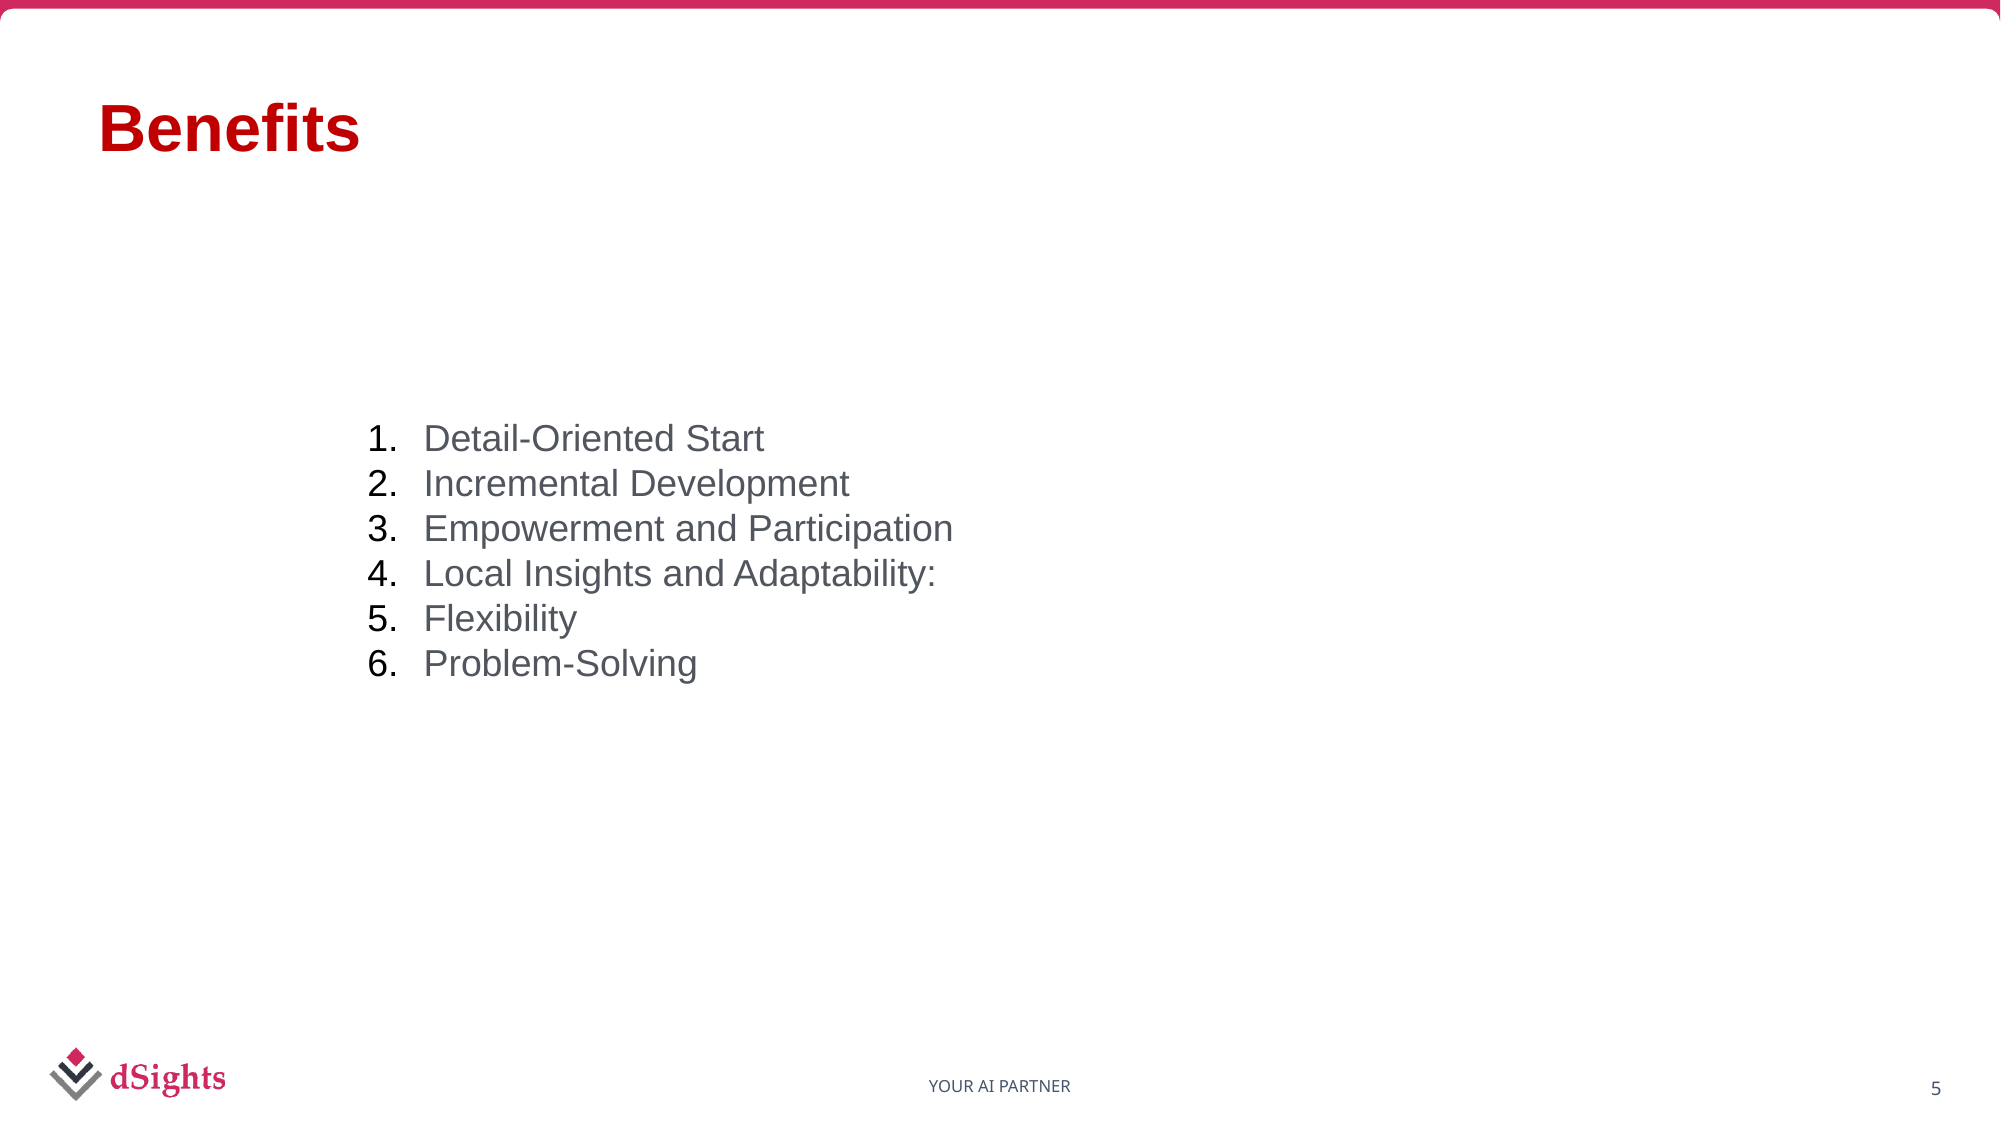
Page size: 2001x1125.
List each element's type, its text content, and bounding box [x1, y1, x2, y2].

picture [49, 1047, 225, 1101]
text_box Benefits [83, 77, 1284, 173]
text_box Detail-Oriented Start Incremental Development Empowerment and Participation Local Insights and Adaptability: Flexibility Problem-Solving [352, 406, 1118, 692]
slide_number 5 [1839, 1077, 1942, 1101]
